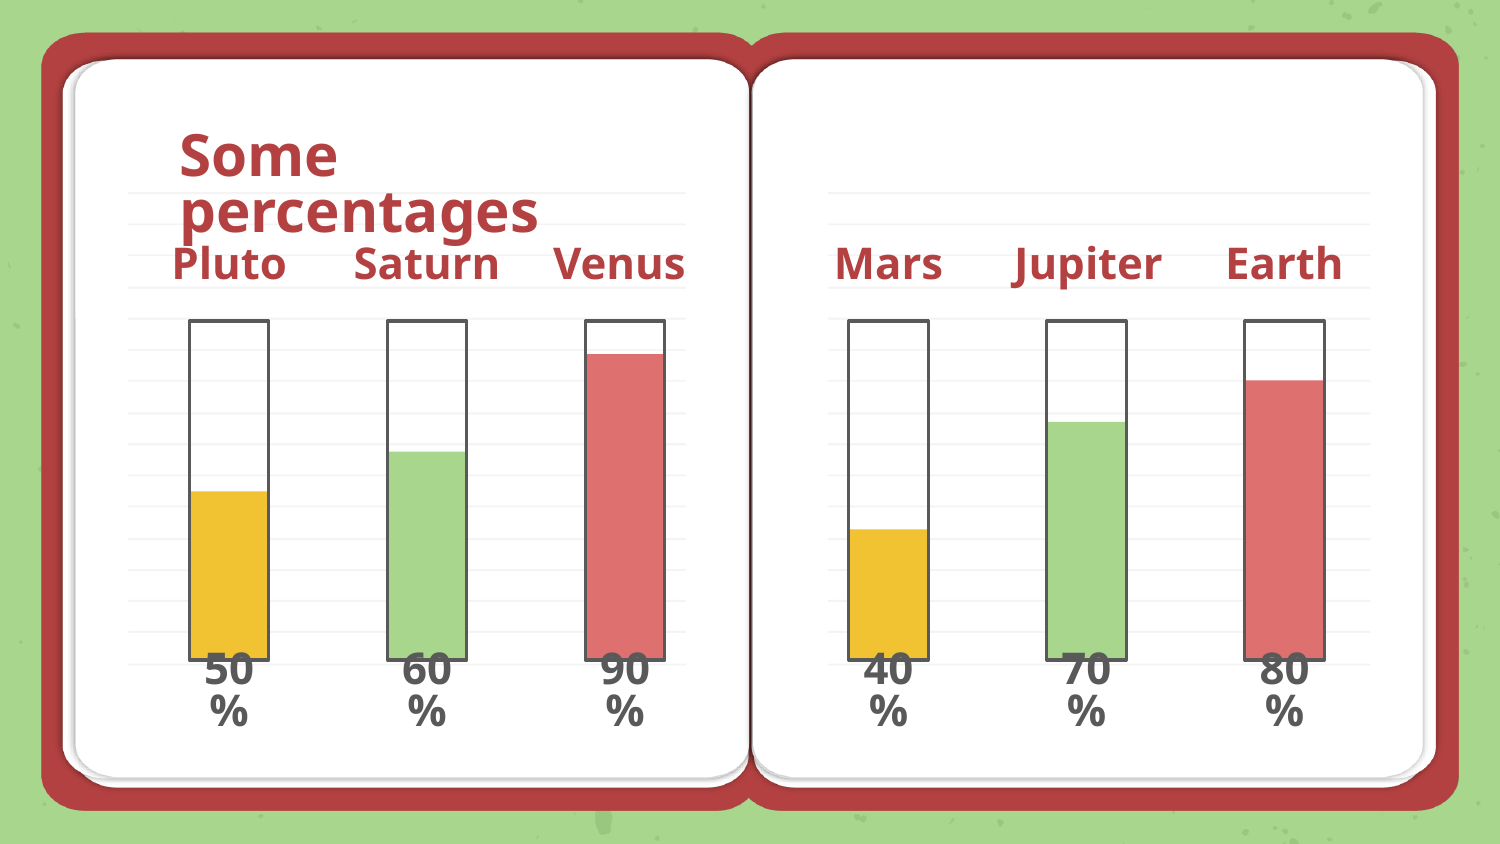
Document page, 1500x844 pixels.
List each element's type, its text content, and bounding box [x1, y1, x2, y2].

subtitle Earth [1192, 216, 1377, 309]
text_box [1244, 320, 1325, 661]
title 50% [169, 660, 289, 727]
title 90% [565, 660, 685, 727]
title Some percentages [164, 116, 702, 250]
text_box [585, 320, 665, 661]
subtitle Jupiter [996, 216, 1181, 309]
subtitle Pluto [137, 216, 322, 309]
subtitle Saturn [335, 216, 520, 309]
title 80% [1224, 660, 1345, 727]
picture [41, 32, 1459, 811]
title 70% [1026, 660, 1147, 727]
title 40% [828, 660, 949, 727]
title 60% [367, 660, 487, 727]
text_box [387, 320, 467, 661]
text_box [848, 320, 929, 661]
subtitle Mars [796, 216, 981, 309]
text_box [189, 320, 269, 661]
text_box [1046, 320, 1127, 661]
subtitle Venus [533, 216, 718, 309]
